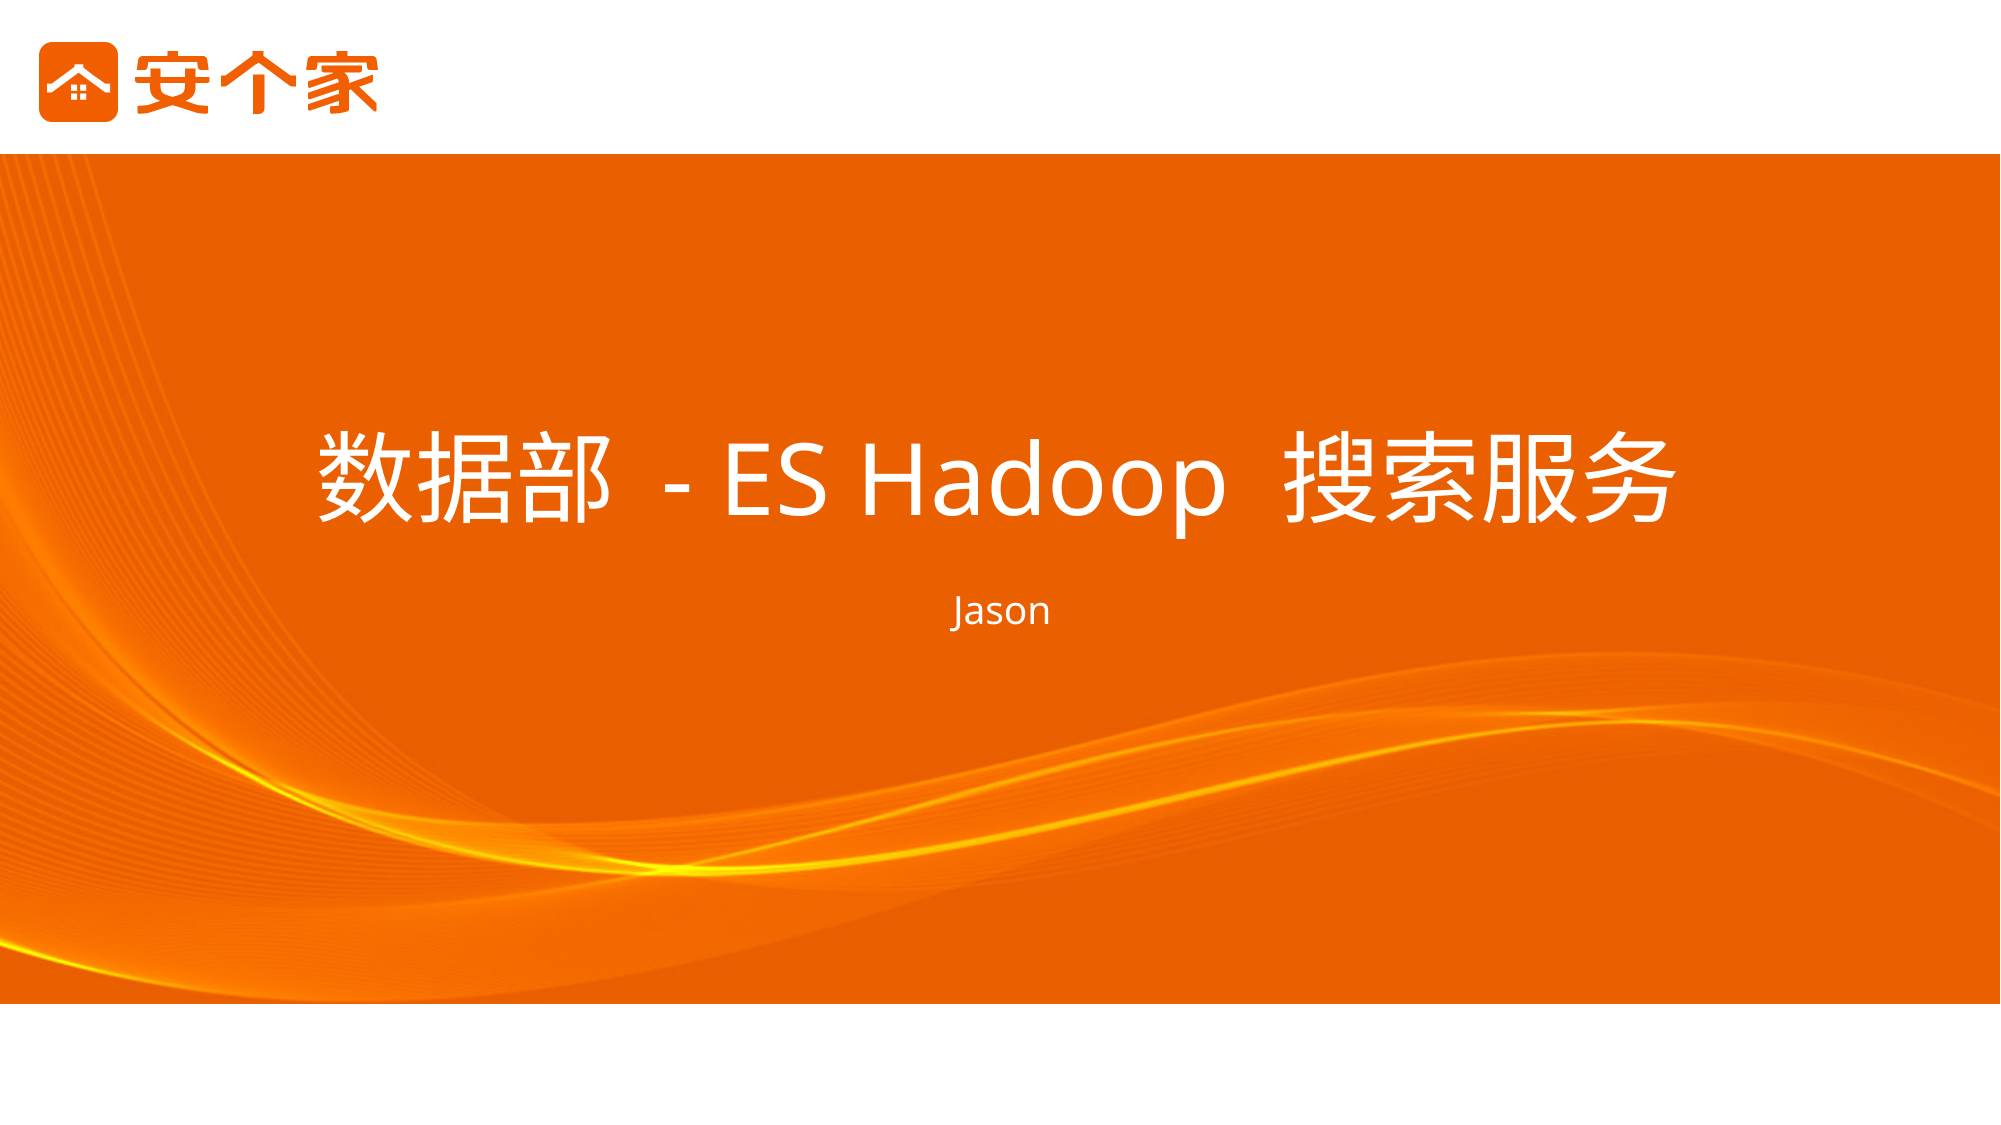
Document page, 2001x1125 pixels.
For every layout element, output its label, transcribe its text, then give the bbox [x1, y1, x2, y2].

picture [0, 0, 2000, 1125]
list Jason [102, 578, 1903, 657]
title 数据部 - ES Hadoop 搜索服务 [97, 404, 1898, 546]
